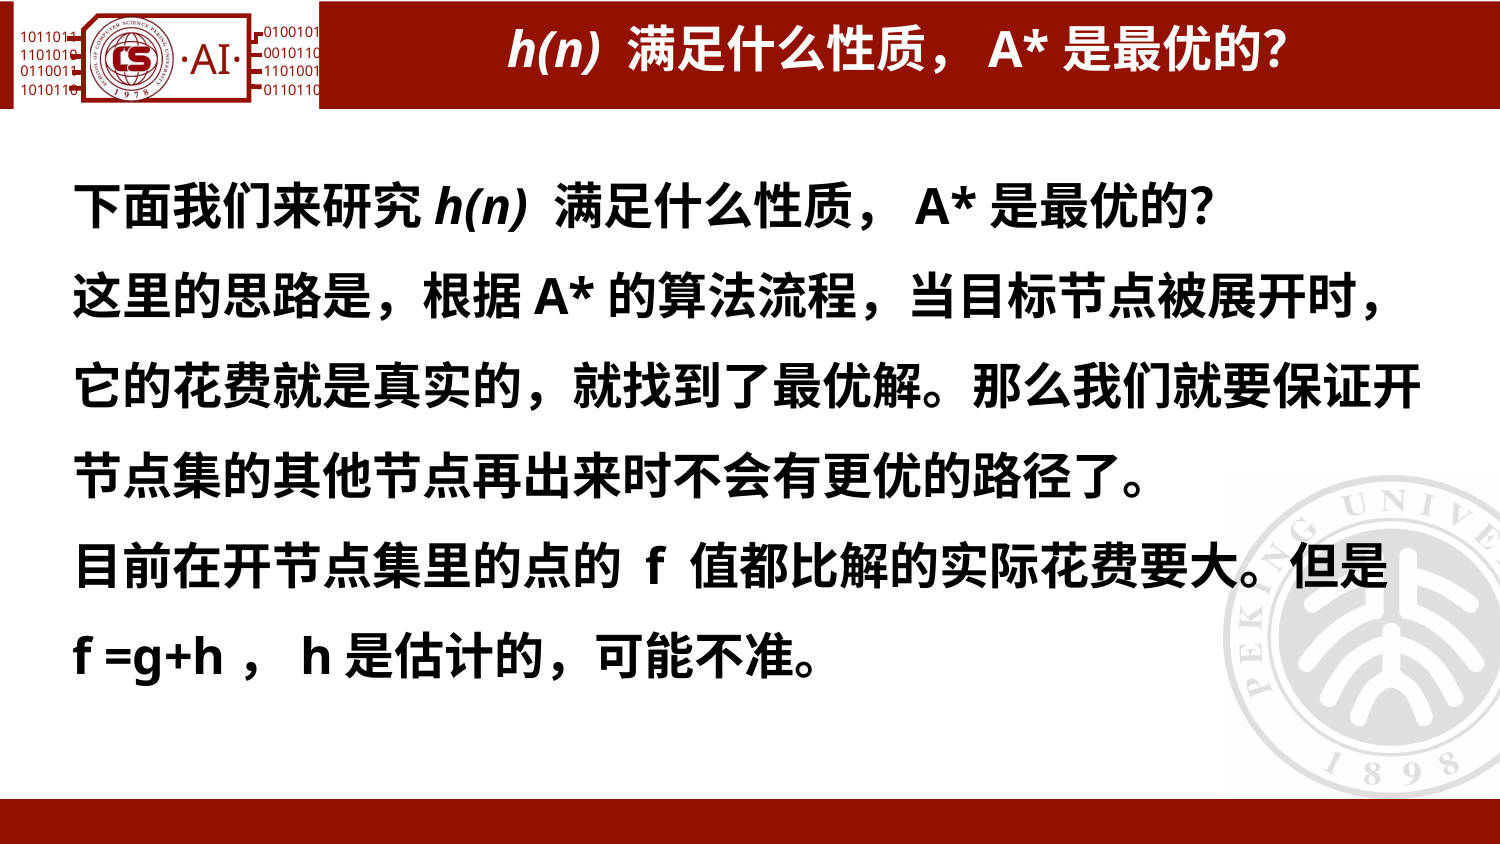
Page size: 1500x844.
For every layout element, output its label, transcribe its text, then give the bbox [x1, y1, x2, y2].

list 下面我们来研究h(n) 满足什么性质，A*是最优的？ 这里的思路是，根据A*的算法流程，当目标节点被展开时，它的花费就是真实的，就找到了最优解。那么我们就要保证开节点集的其他节点再出来时不会有更优的路径了。 目前在开节点集里的点的 f 值都比解的实际花费要大。但是 f =g+h，h是估计的，可能不准。 [57, 136, 1441, 777]
picture [88, 15, 175, 103]
title h(n) 满足什么性质，A*是最优的？ [319, 19, 1500, 84]
